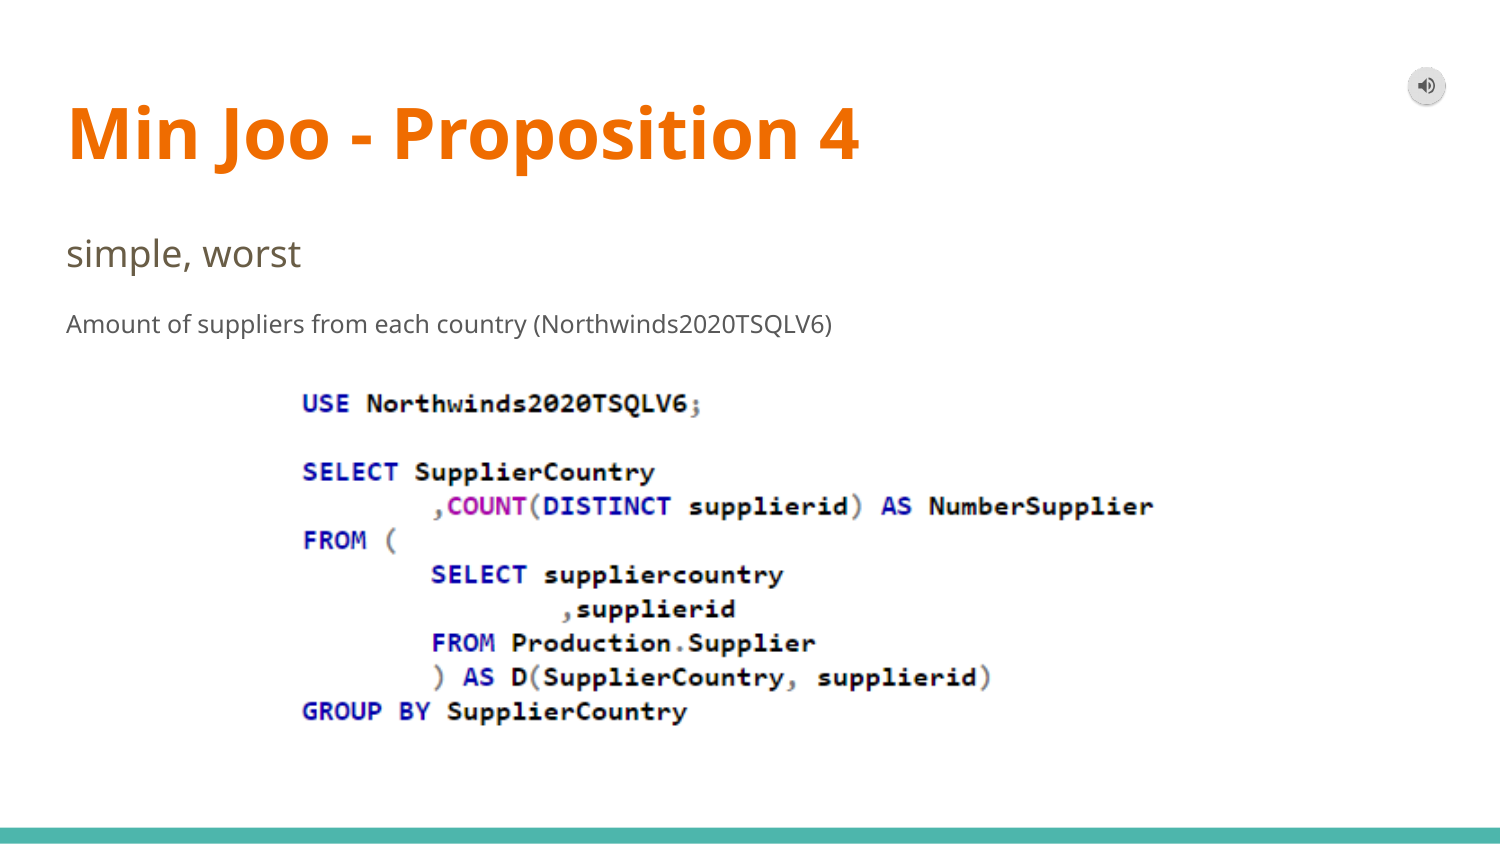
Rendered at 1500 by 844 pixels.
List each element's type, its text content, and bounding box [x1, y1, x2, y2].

title Min Joo - Proposition 4 [51, 72, 1449, 189]
list simple, worst Amount of suppliers from each country (Northwinds2020TSQLV6) [51, 207, 1449, 750]
picture [1404, 62, 1450, 108]
picture [281, 373, 1219, 769]
